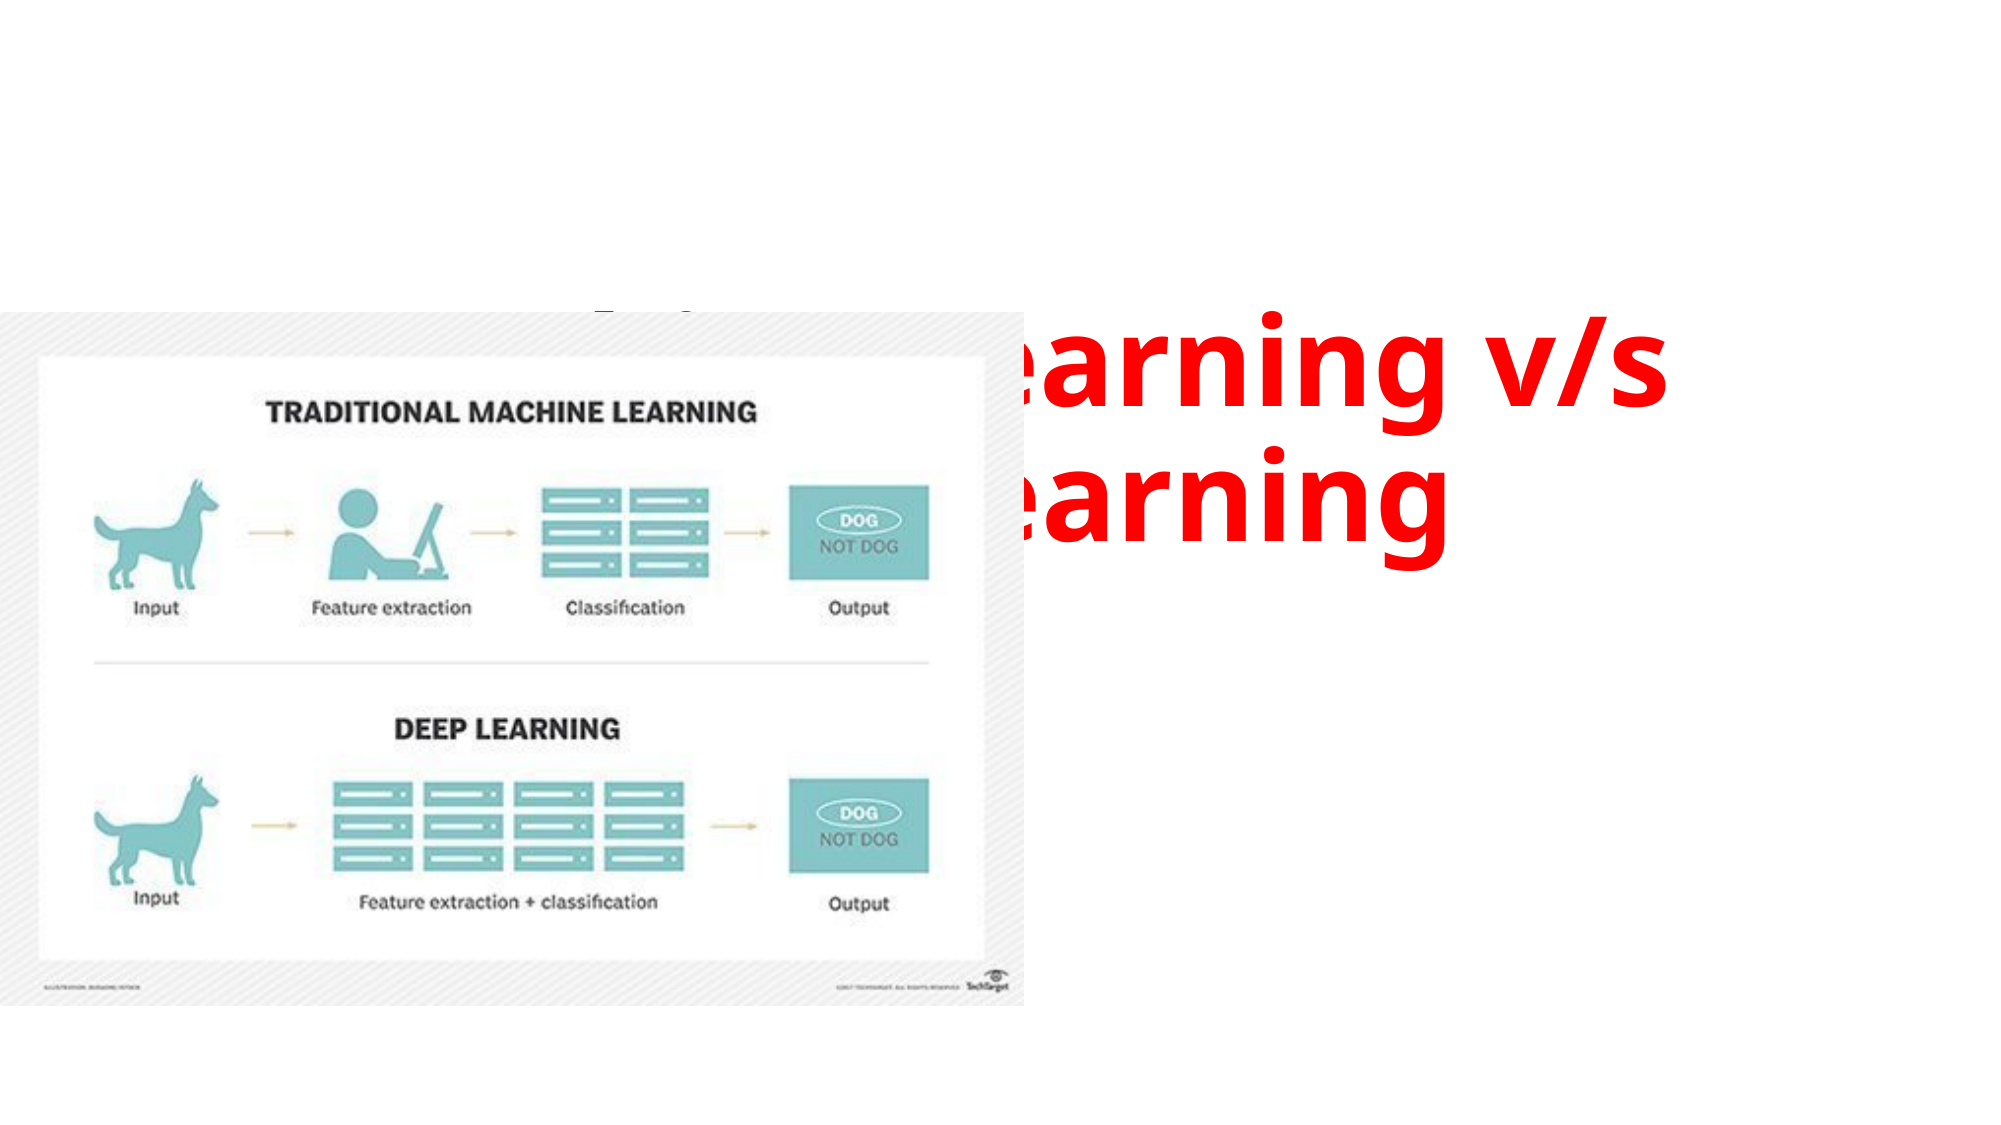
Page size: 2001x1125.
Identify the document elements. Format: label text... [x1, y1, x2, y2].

title Machine Learning v/s Deep Learning [249, 184, 1750, 576]
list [0, 312, 1024, 1006]
